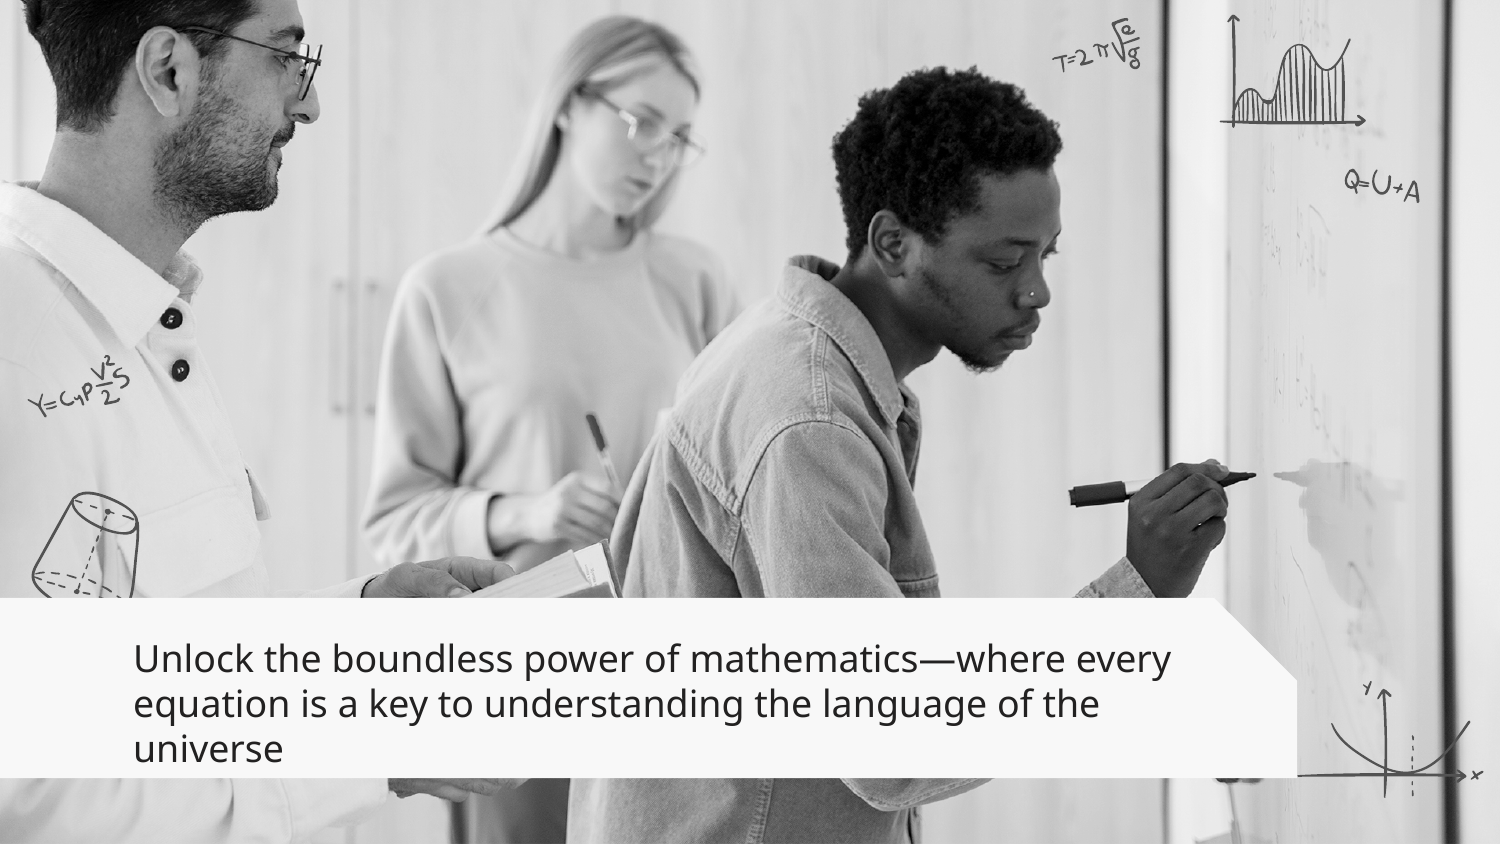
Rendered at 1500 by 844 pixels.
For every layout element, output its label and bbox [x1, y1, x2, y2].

text_box [42, 496, 148, 619]
picture [0, 0, 1500, 844]
